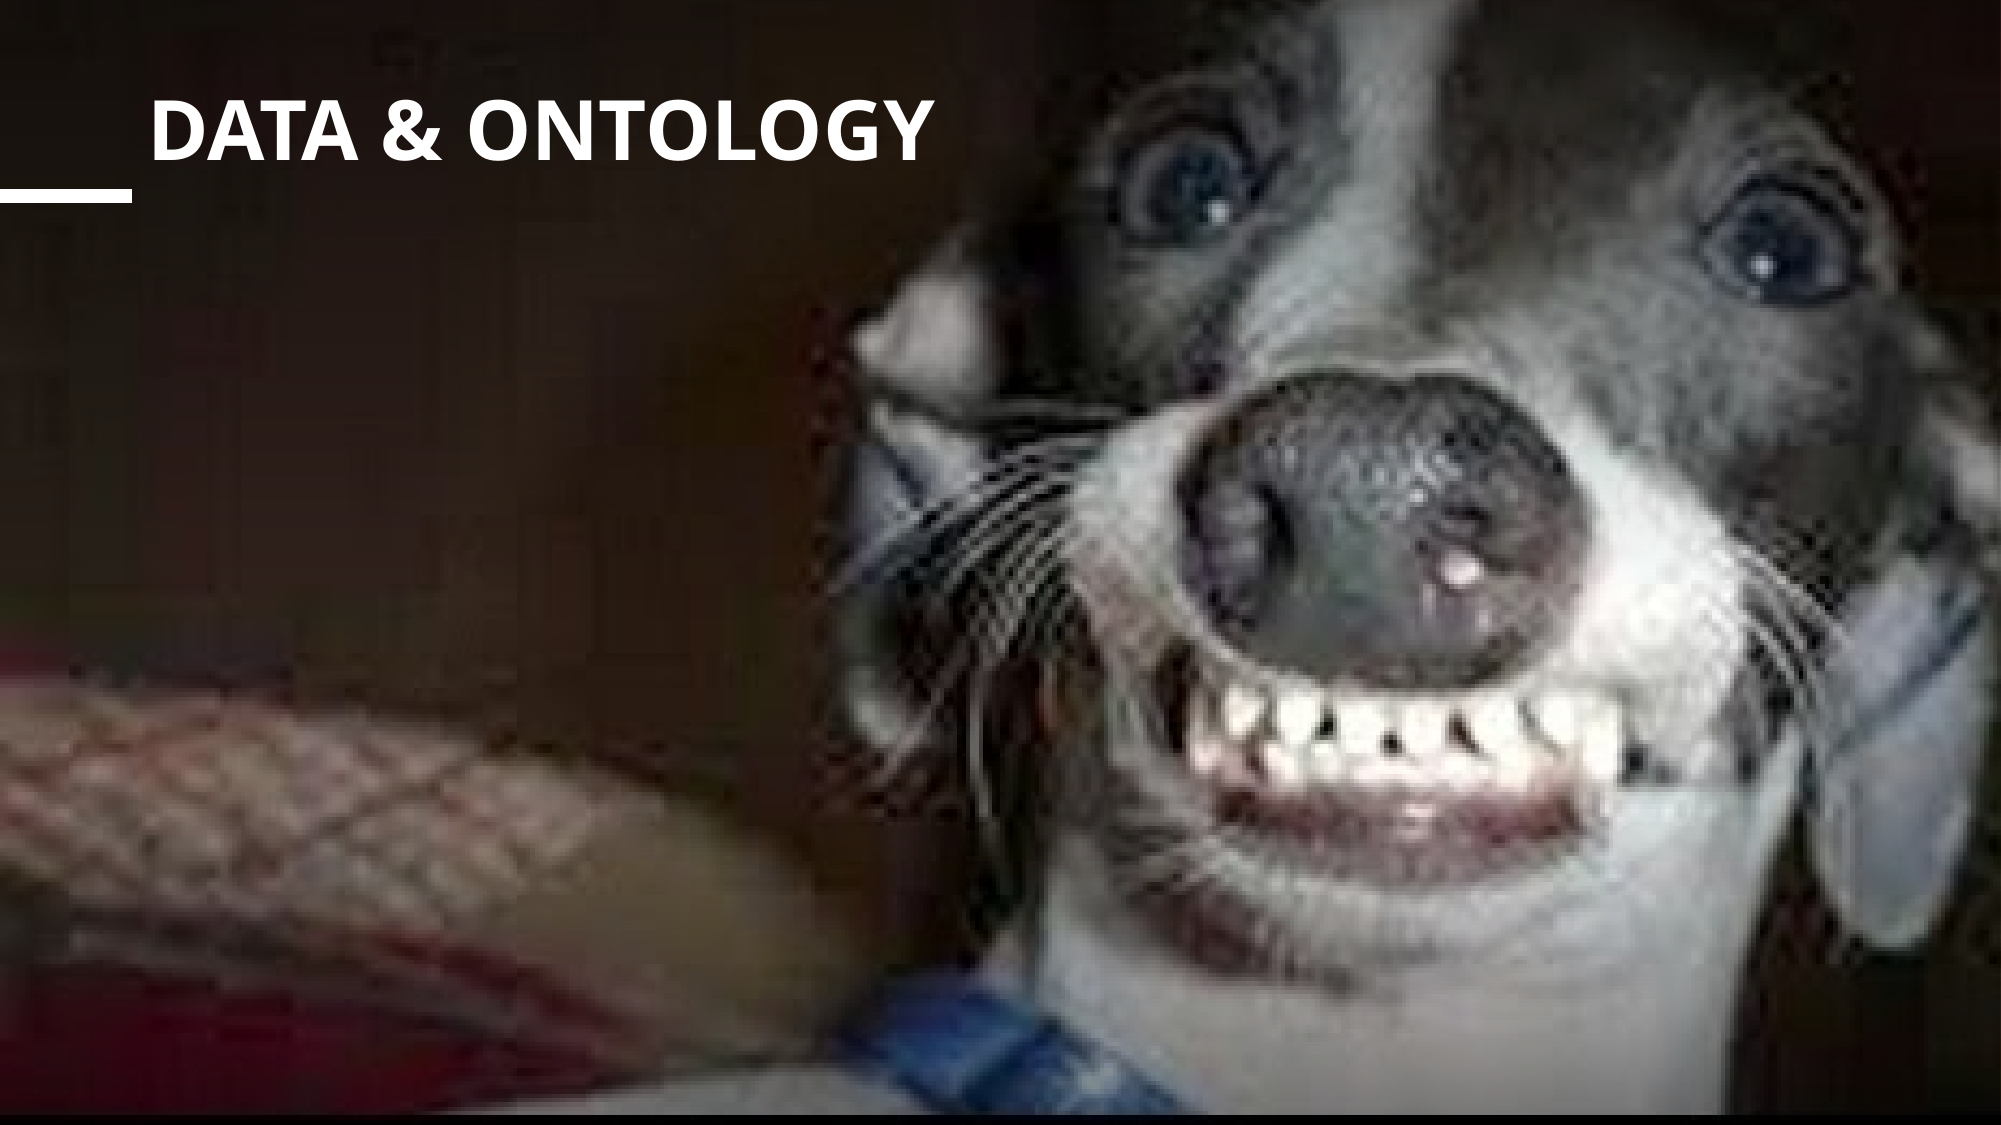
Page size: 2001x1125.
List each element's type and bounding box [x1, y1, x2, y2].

list [0, 0, 2000, 1125]
